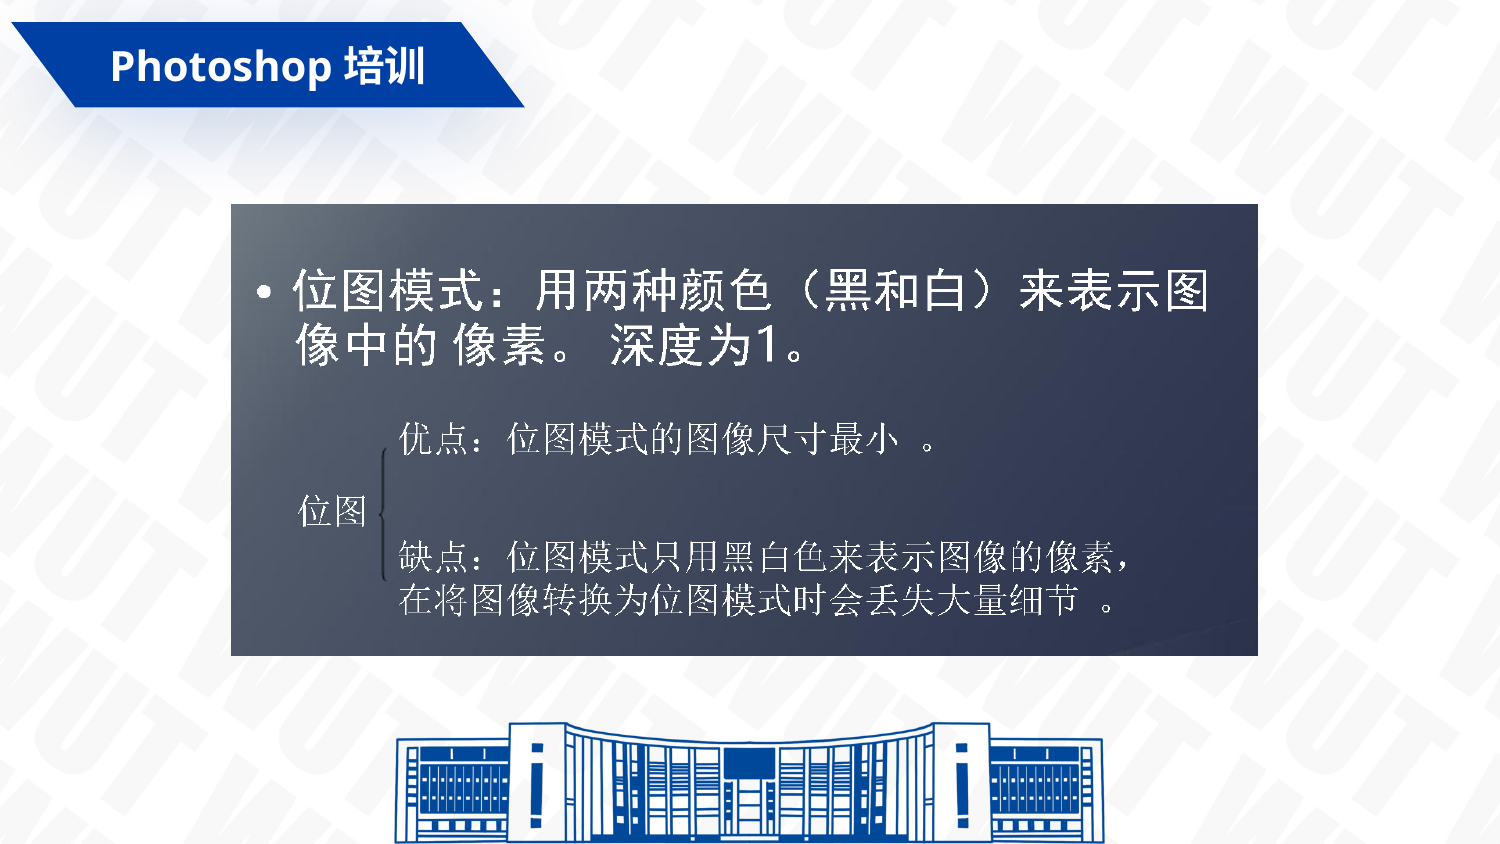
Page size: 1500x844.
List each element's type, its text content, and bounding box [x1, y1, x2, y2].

text_box Photoshop培训 [10, 21, 526, 109]
picture [0, 0, 1500, 844]
